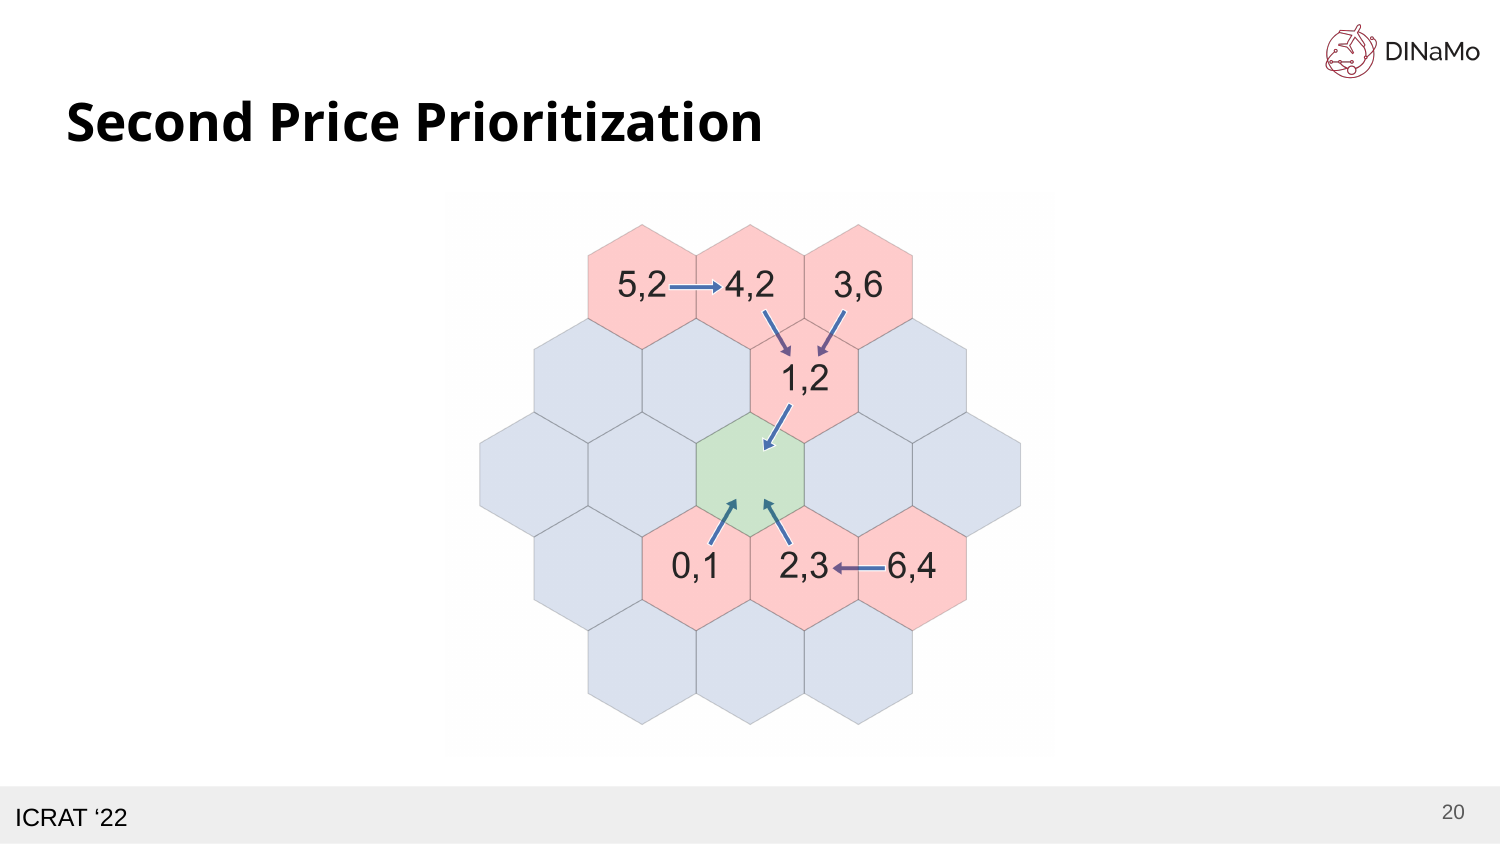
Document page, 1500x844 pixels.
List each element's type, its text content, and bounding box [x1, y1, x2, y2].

picture [1315, 12, 1490, 90]
title Second Price Prioritization [51, 72, 1449, 167]
picture [445, 192, 1055, 757]
slide_number 20 [1389, 779, 1480, 844]
